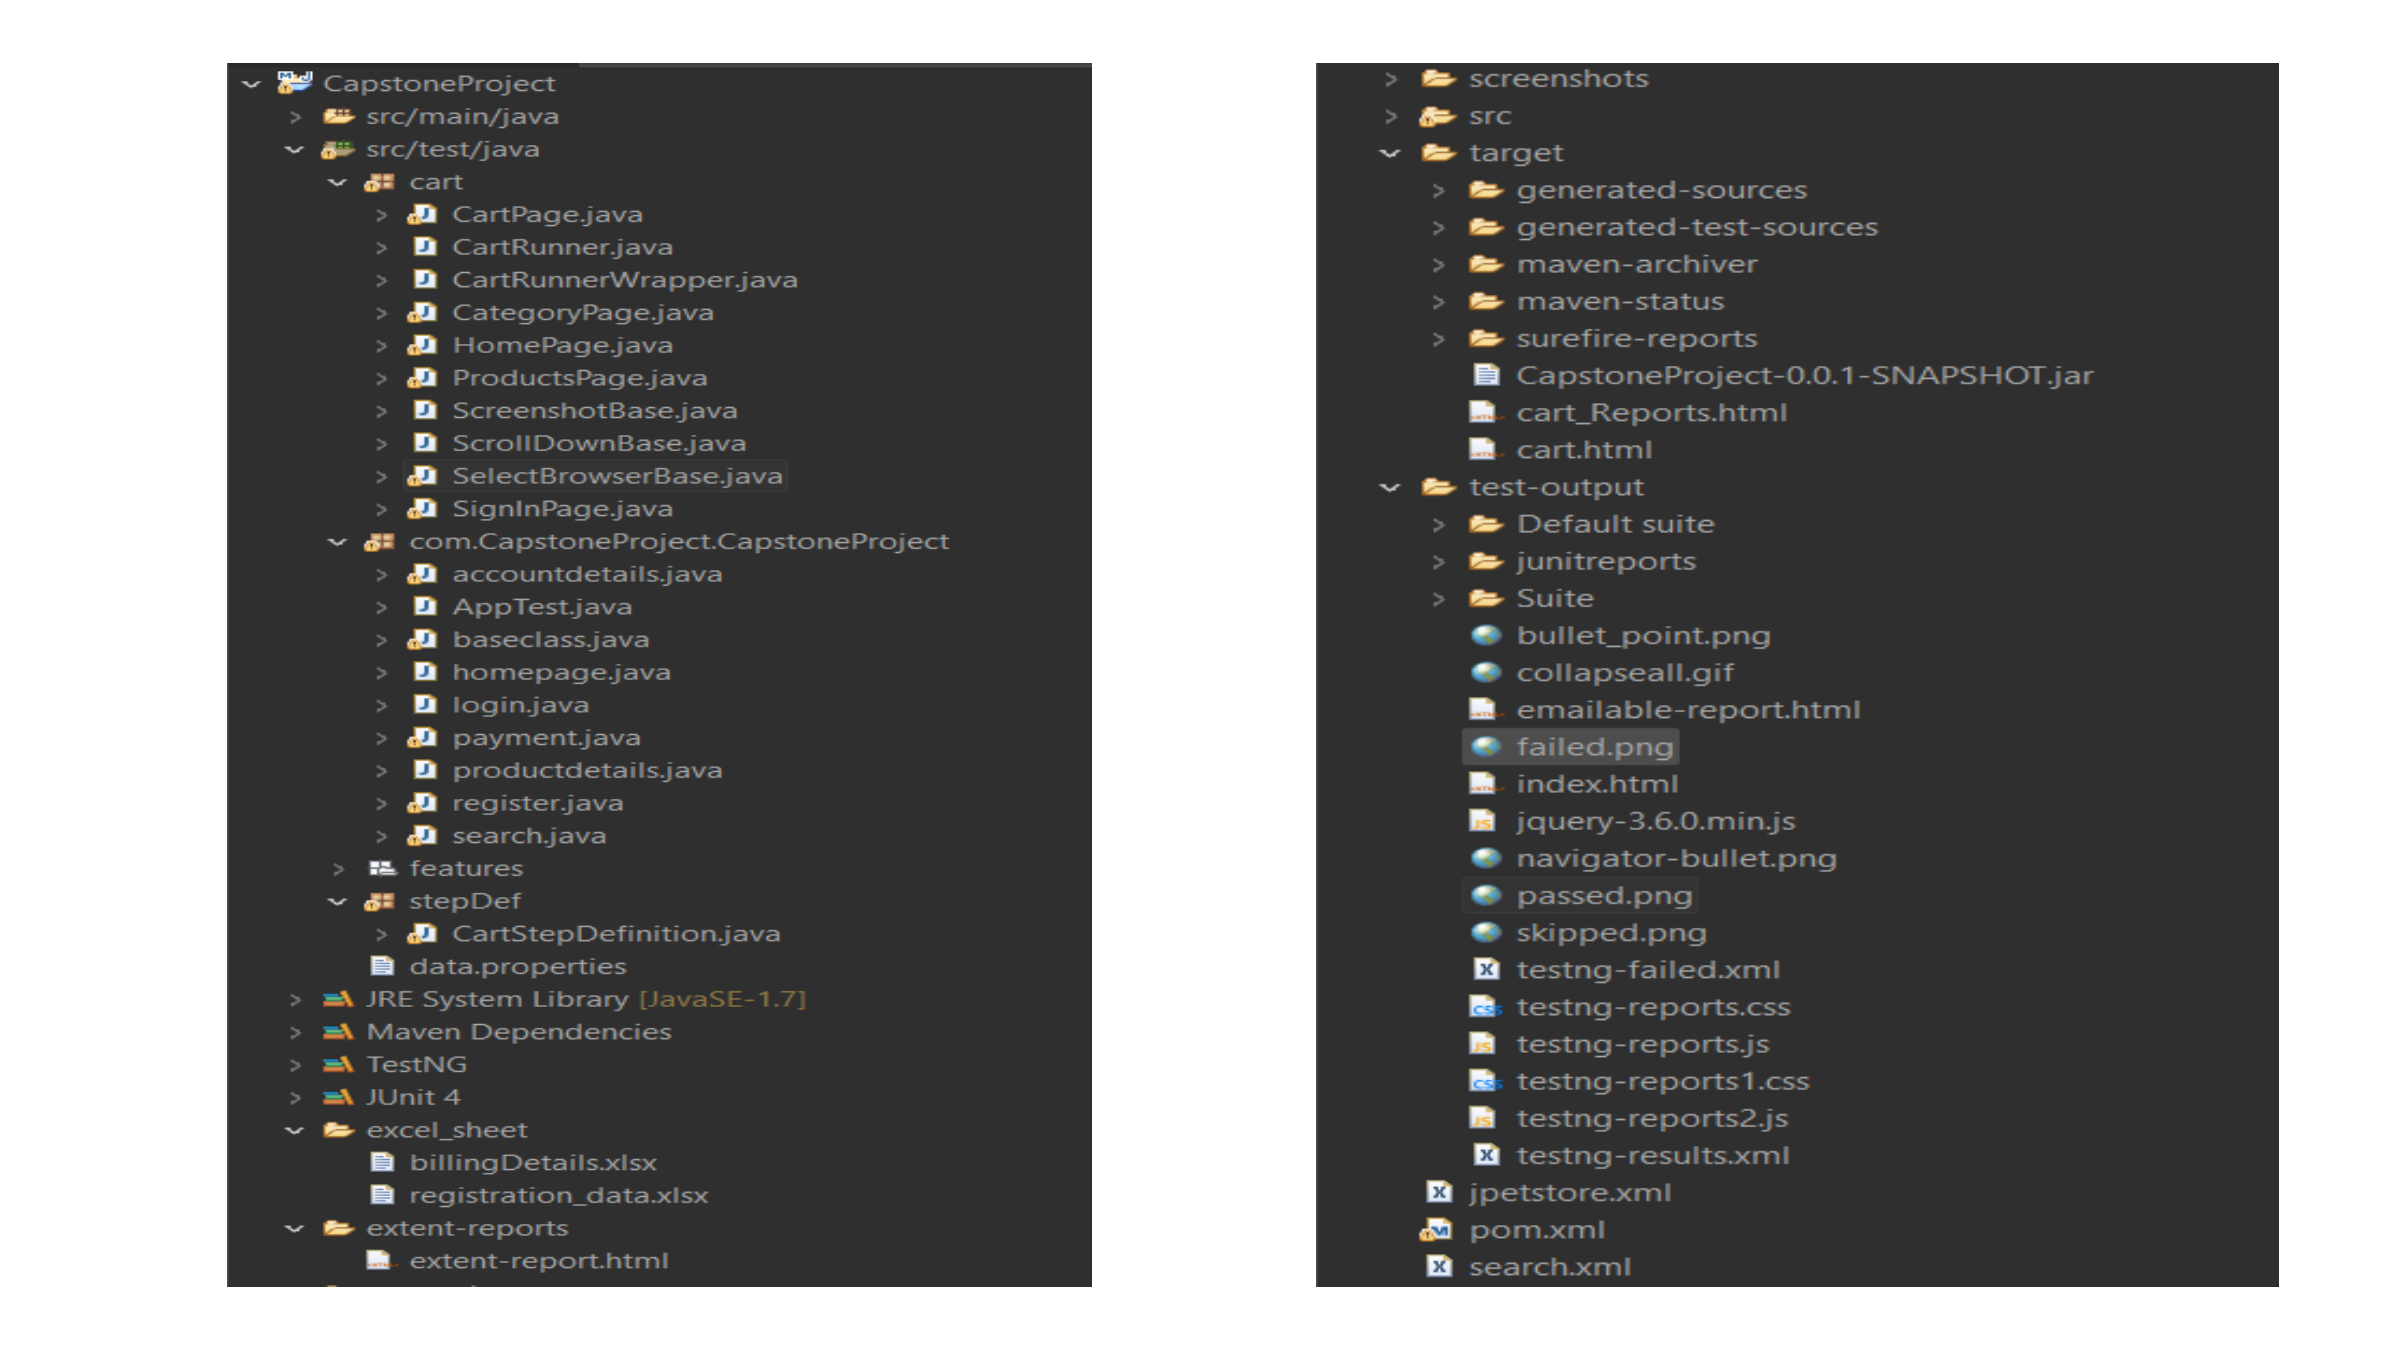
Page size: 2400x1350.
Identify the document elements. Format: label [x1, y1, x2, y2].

picture [227, 63, 1092, 1287]
picture [1316, 63, 2279, 1287]
text_box [0, 0, 2400, 1350]
